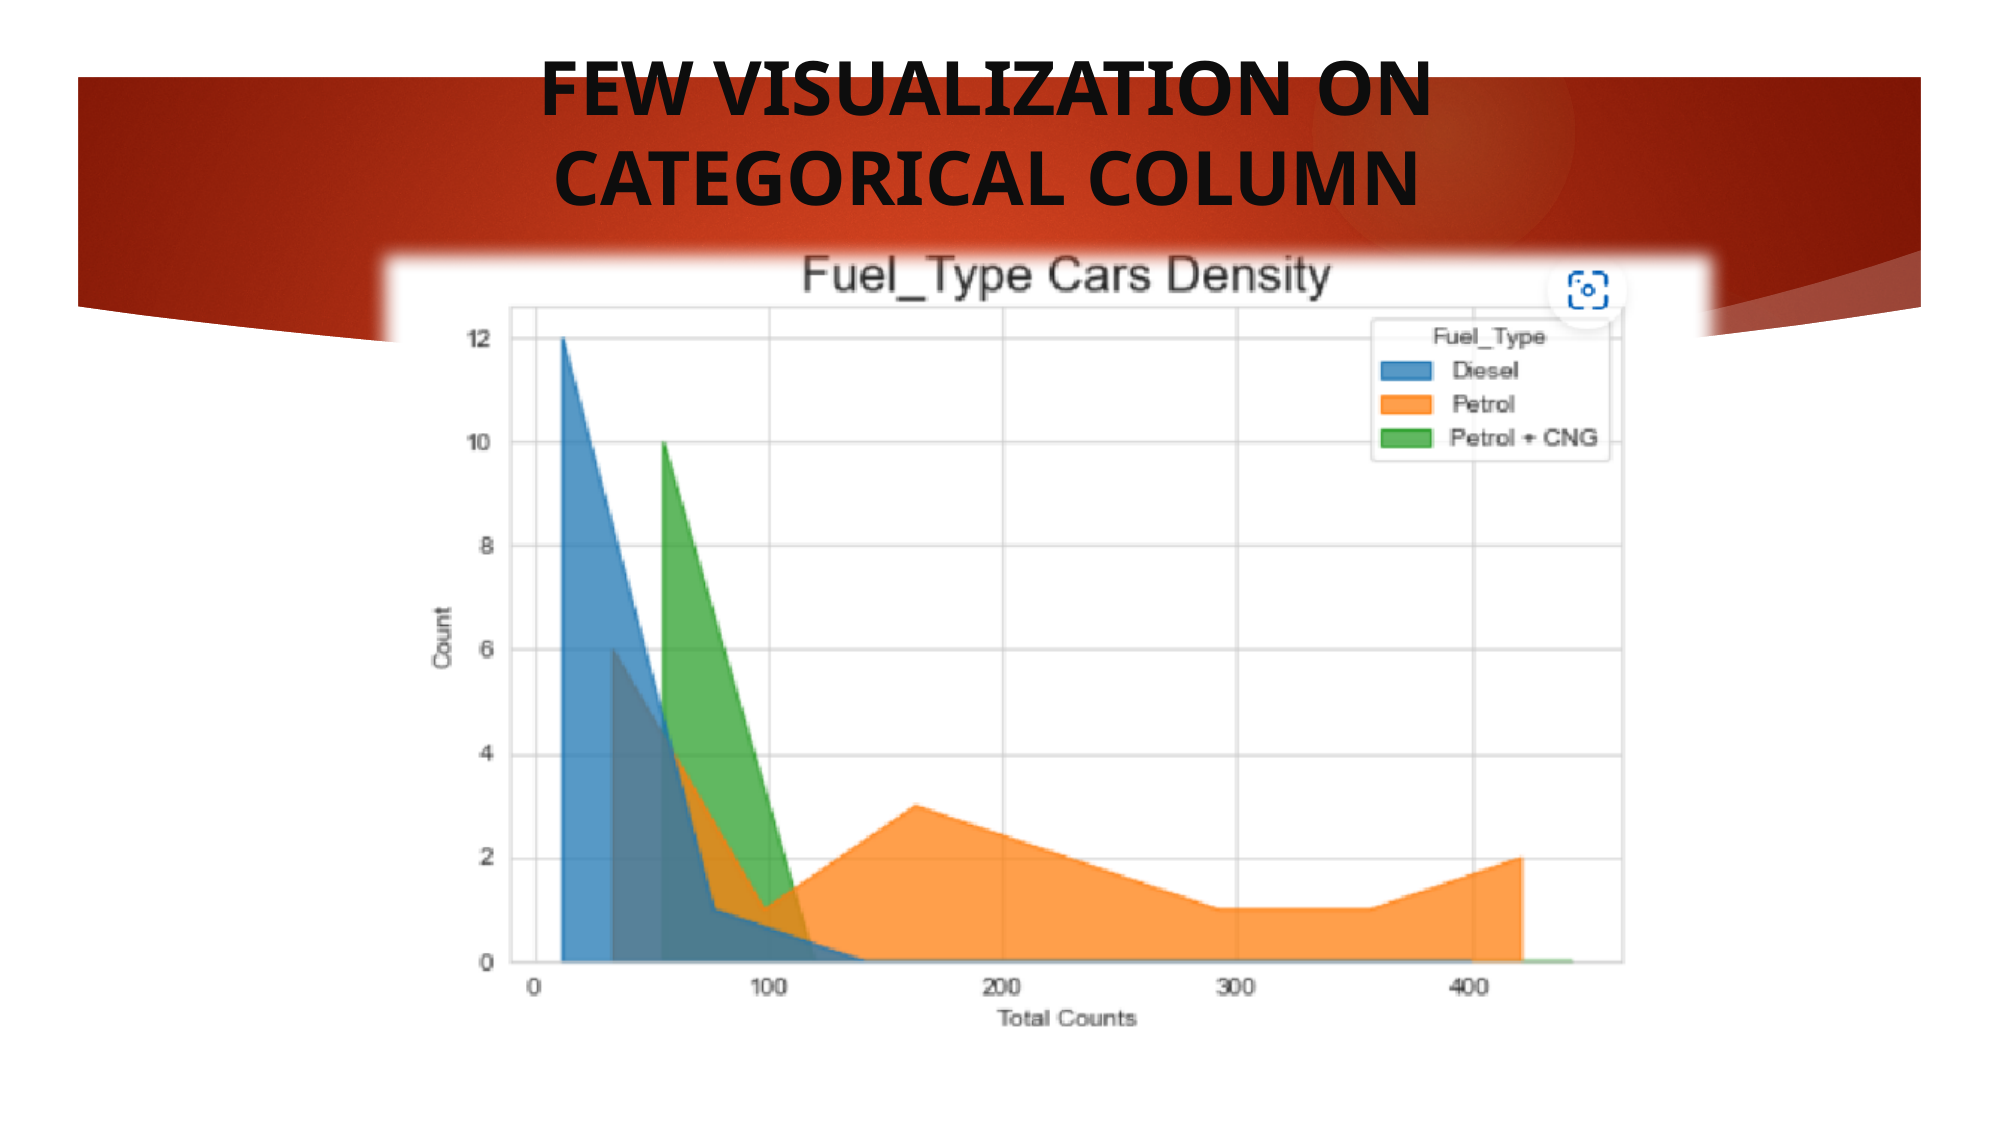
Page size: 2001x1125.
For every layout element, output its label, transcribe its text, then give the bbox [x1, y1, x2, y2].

title FEW VISUALIZATION ON CATEGORICAL COLUMN [269, 70, 1707, 191]
picture [366, 238, 1731, 1055]
